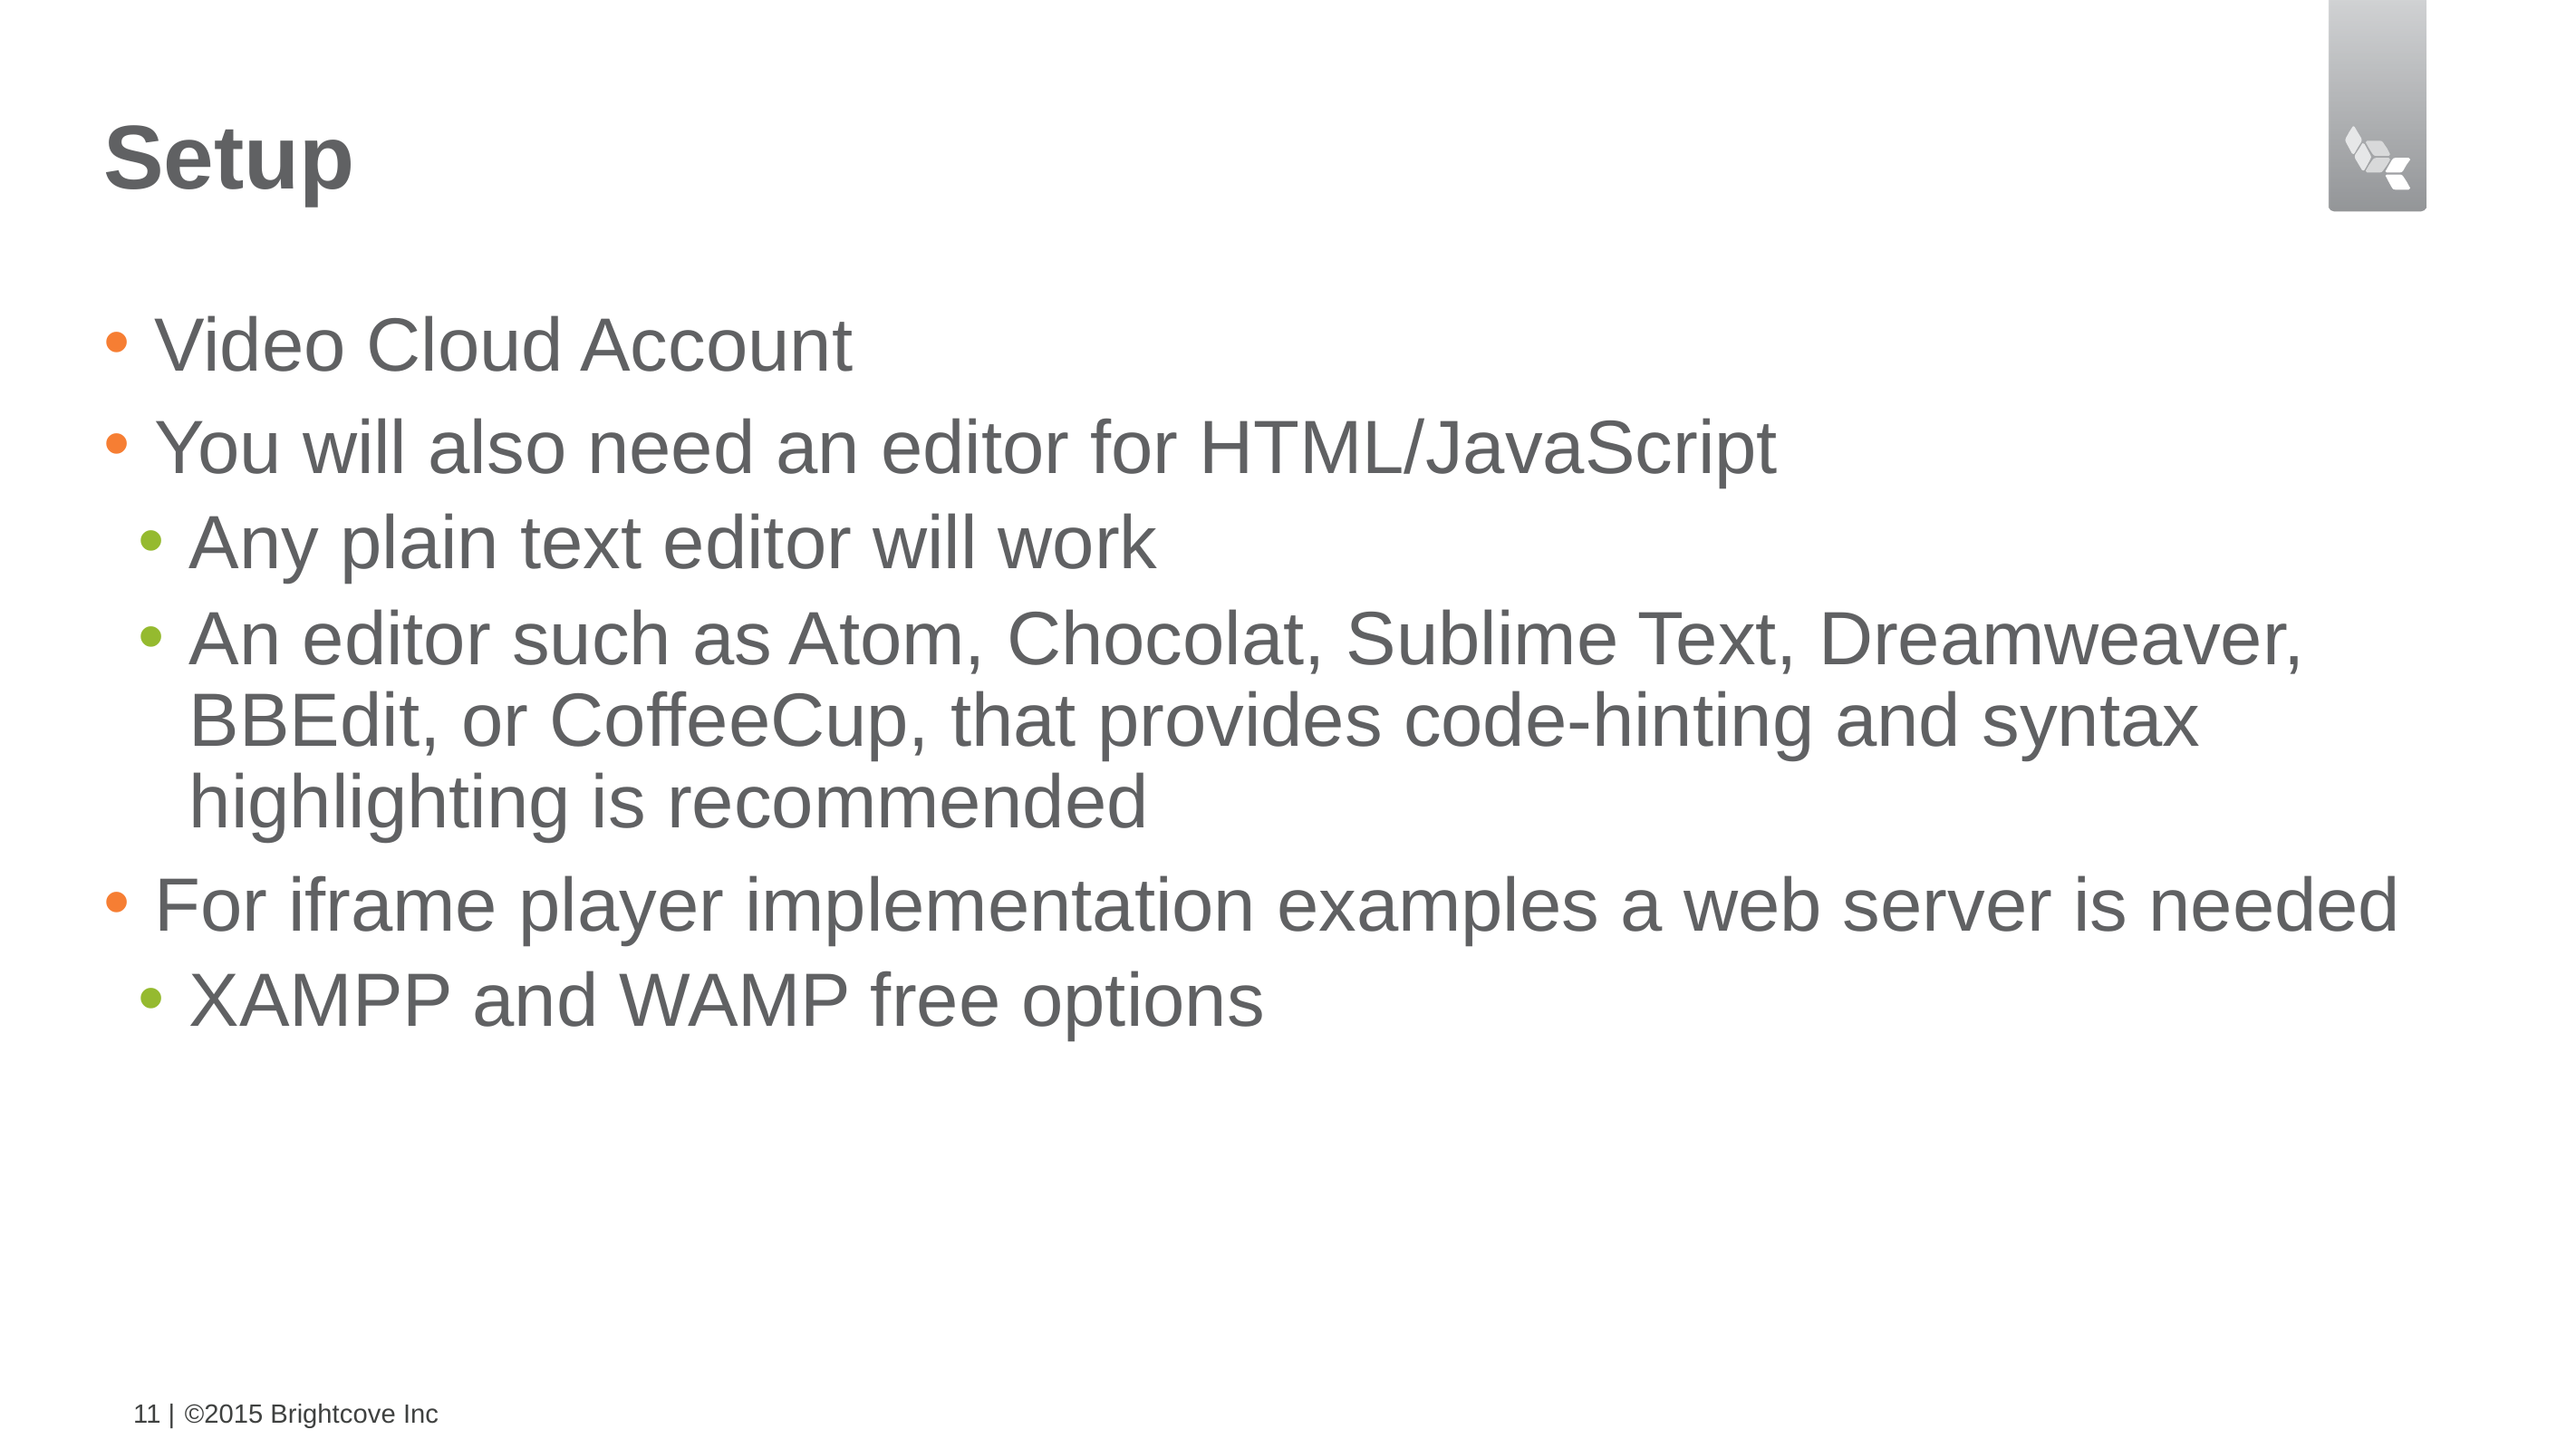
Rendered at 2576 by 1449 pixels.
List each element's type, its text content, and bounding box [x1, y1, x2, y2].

list Video Cloud Account You will also need an editor for HTML/JavaScript Any plain text editor will work An editor such as Atom, Chocolat, Sublime Text, Dreamweaver, BBEdit, or CoffeeCup, that provides code-hinting and syntax highlighting is recommended For iframe player implementation examples a web server is needed XAMPP and WAMP free options [80, 284, 2441, 1302]
title Setup [80, 44, 2270, 260]
slide_number 11 | [88, 1374, 189, 1449]
footer ©2015 Brightcove Inc [189, 1374, 988, 1449]
